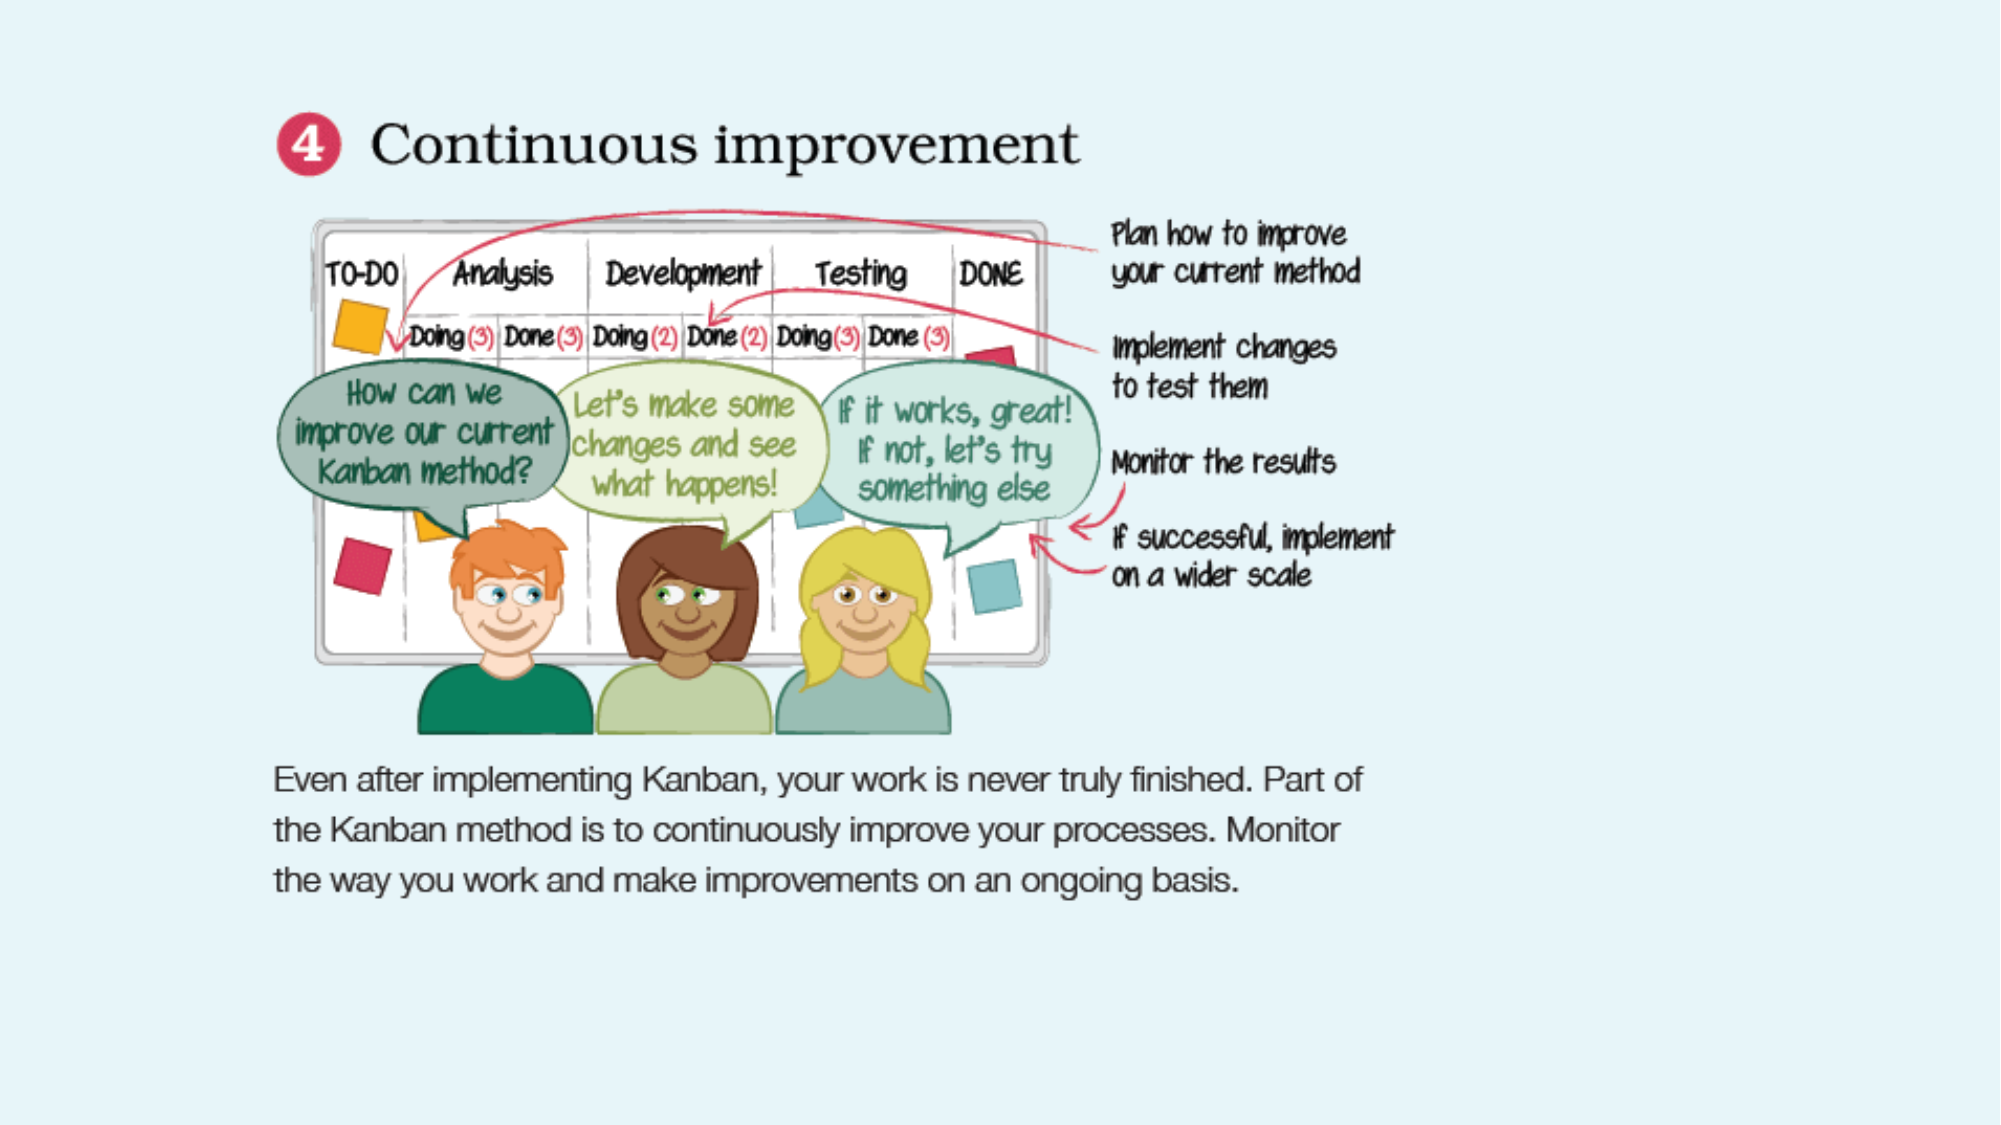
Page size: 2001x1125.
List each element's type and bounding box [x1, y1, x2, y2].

picture [181, 90, 1490, 972]
